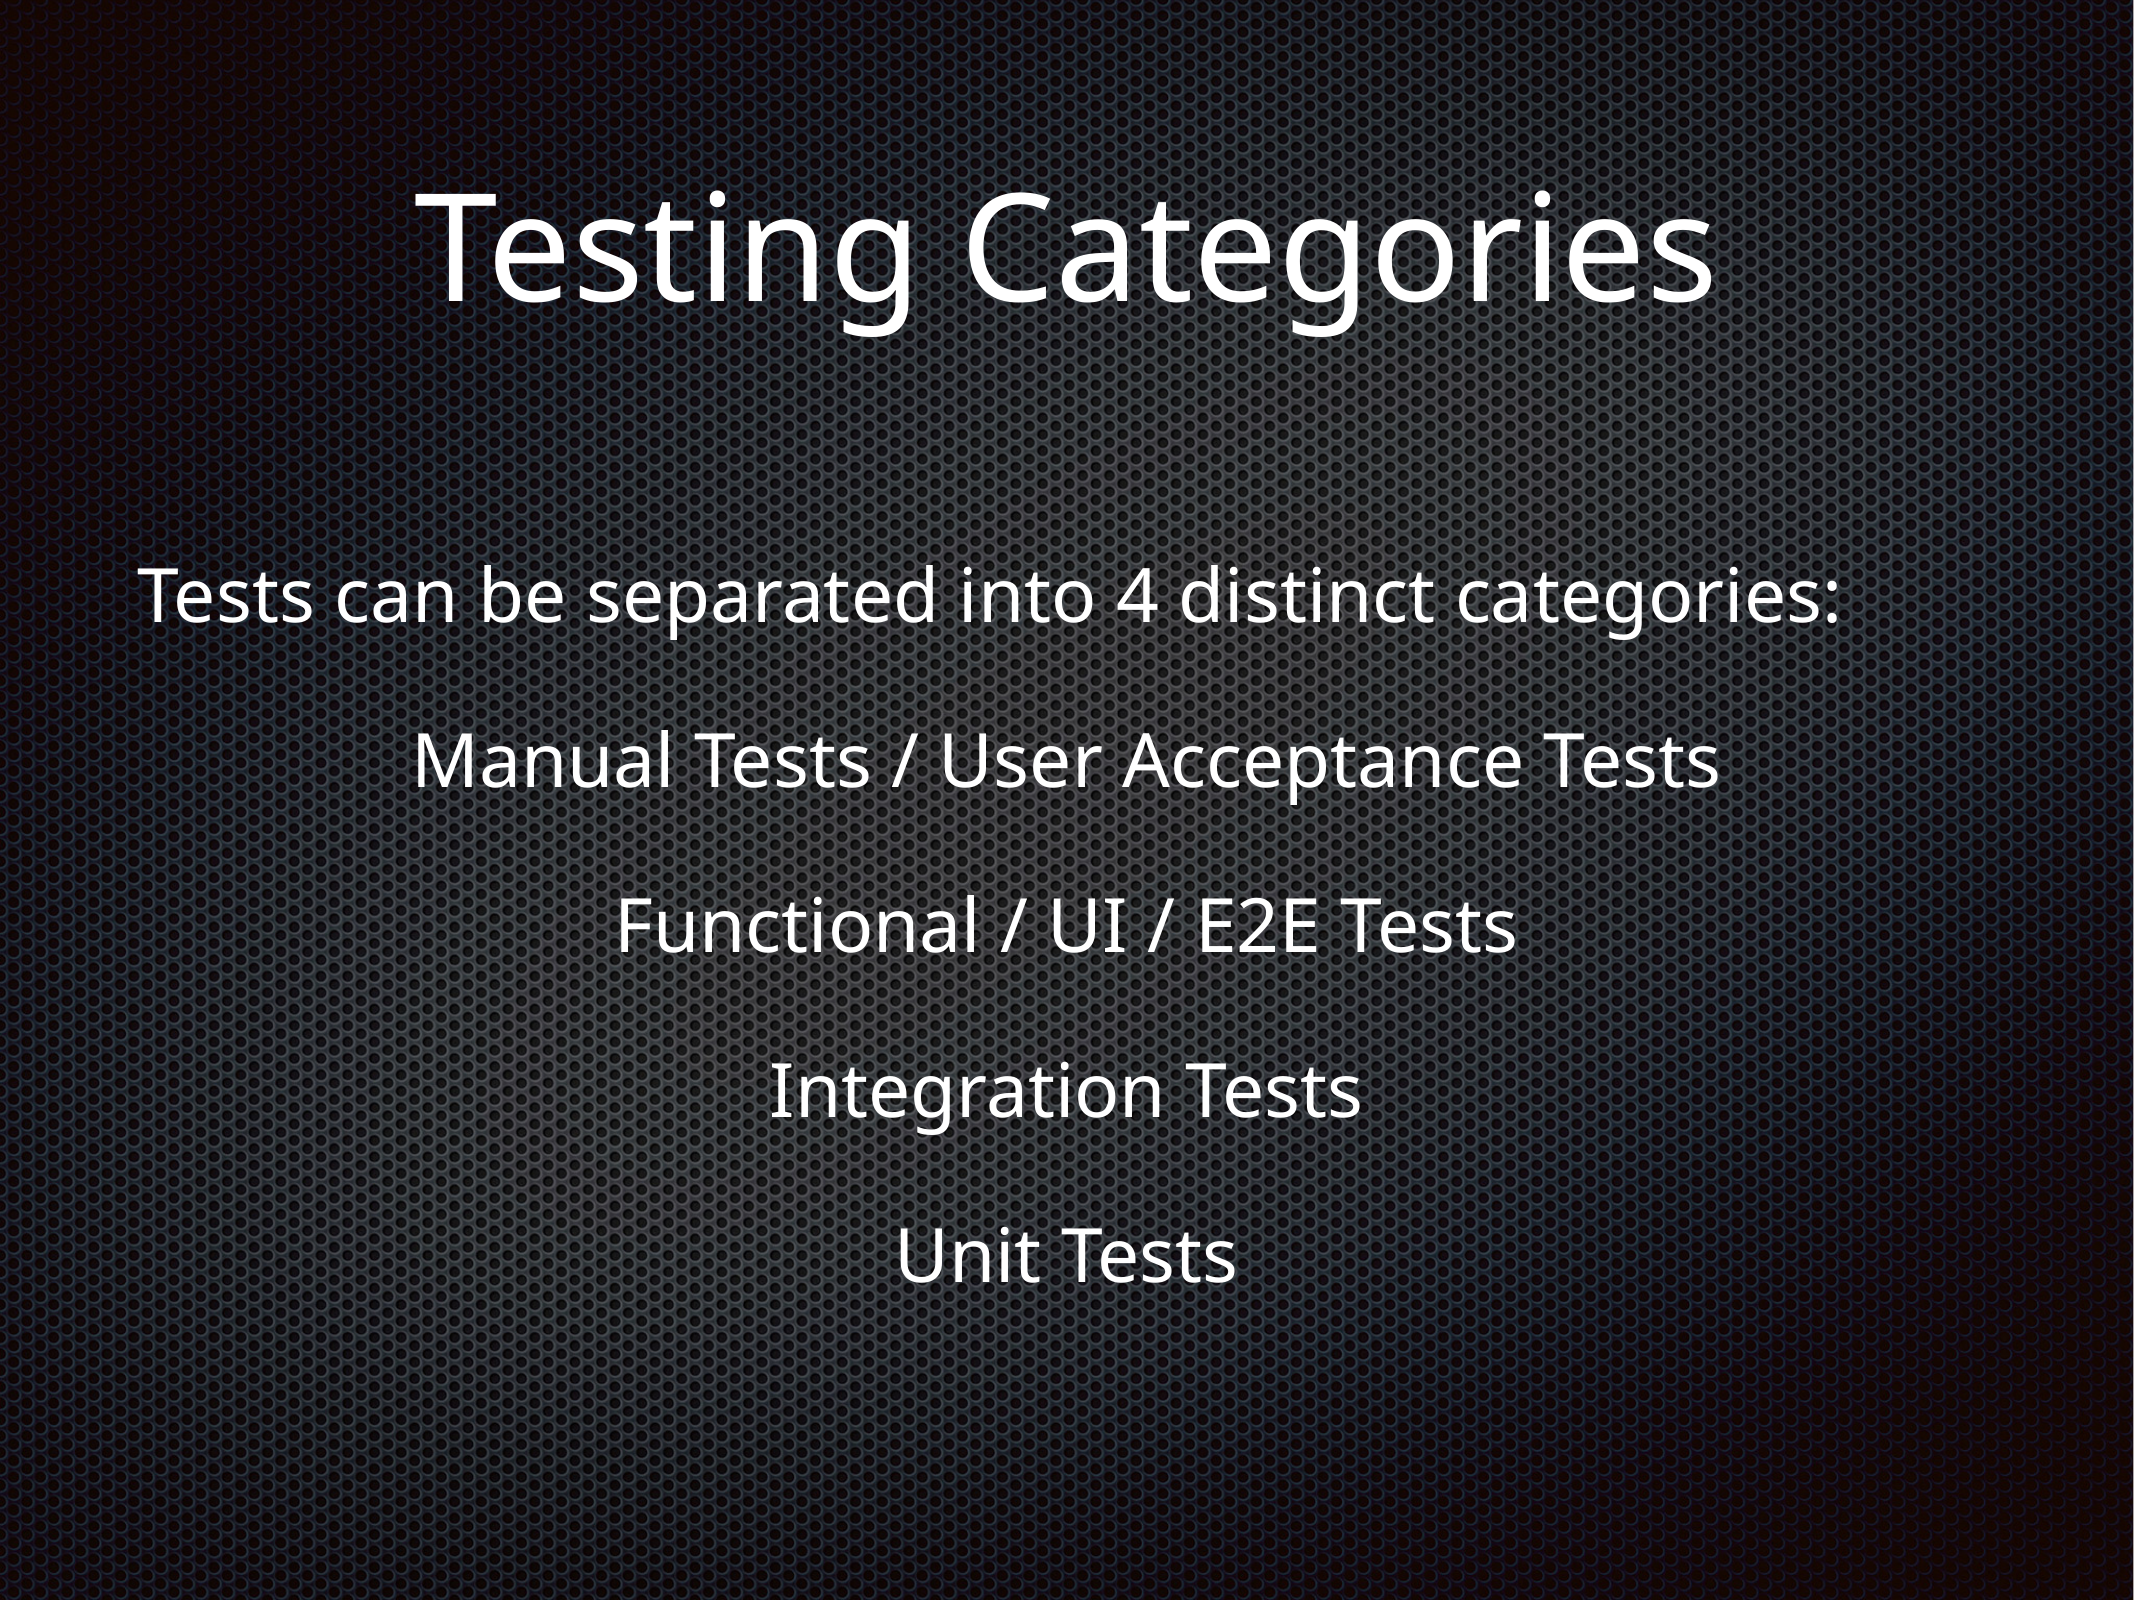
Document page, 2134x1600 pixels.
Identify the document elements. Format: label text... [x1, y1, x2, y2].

title Testing Categories [128, 41, 2005, 443]
picture [0, 0, 2134, 1600]
list Tests can be separated into 4 distinct categories: Manual Tests / User Acceptance Tests Functional / UI / E2E Tests Integration Tests Unit Tests [128, 453, 2005, 1393]
